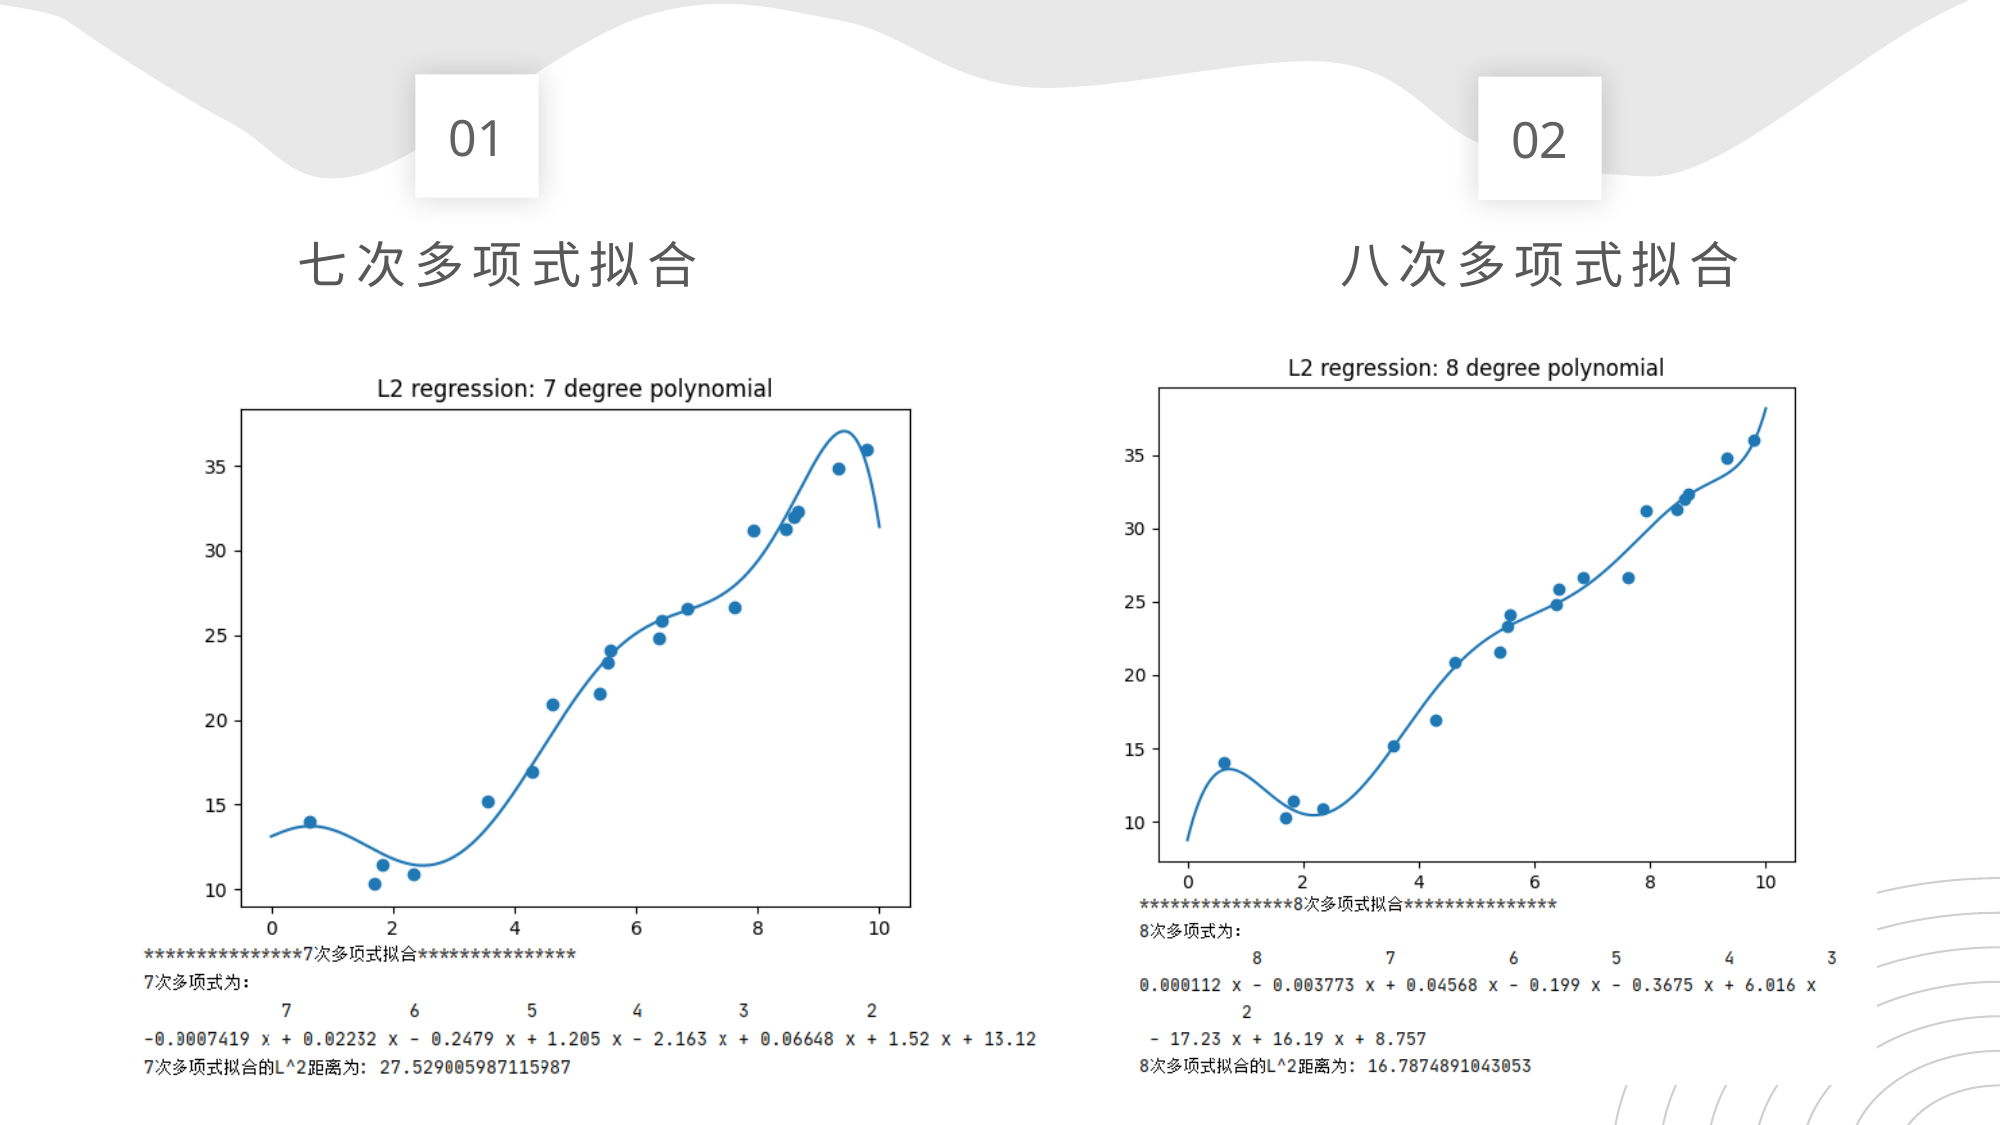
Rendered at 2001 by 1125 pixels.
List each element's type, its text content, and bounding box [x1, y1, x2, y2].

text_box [1612, 878, 2000, 1125]
text_box [0, 0, 1972, 180]
text_box 01 [414, 73, 540, 199]
text_box 02 [1477, 76, 1603, 201]
text_box 八次多项式拟合 [1308, 226, 1772, 302]
picture [133, 313, 1877, 1090]
text_box 七次多项式拟合 [266, 226, 730, 302]
